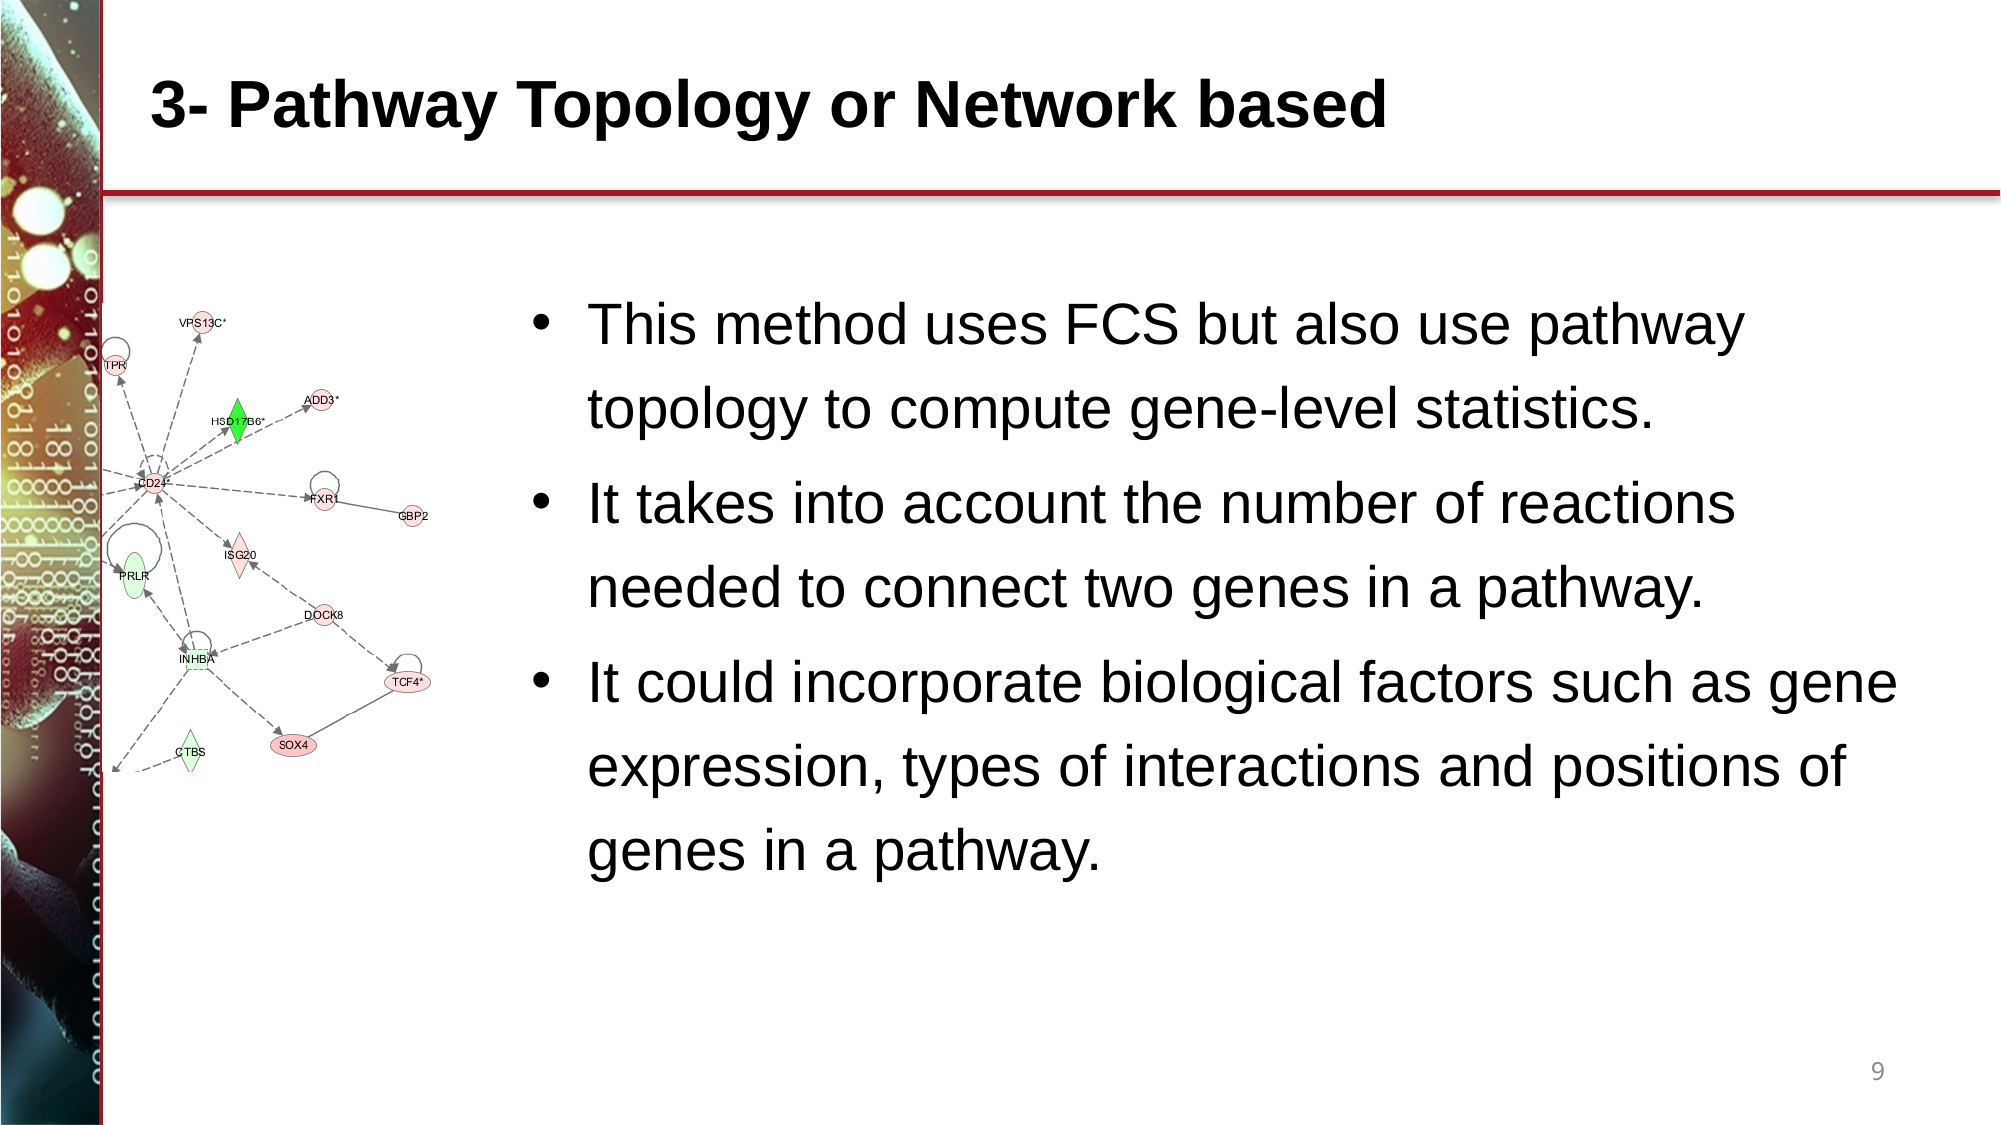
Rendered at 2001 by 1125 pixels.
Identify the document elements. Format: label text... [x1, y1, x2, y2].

picture [102, 302, 469, 773]
slide_number 9 [1433, 1042, 1900, 1103]
list This method uses FCS but also use pathway topology to compute gene-level statistics. It takes into account the number of reactions needed to connect two genes in a pathway. It could incorporate biological factors such as gene expression, types of interactions and positions of genes in a pathway. [516, 264, 1936, 1090]
title 3- Pathway Topology or Network based [135, 31, 1900, 171]
picture [1, 1, 99, 1124]
